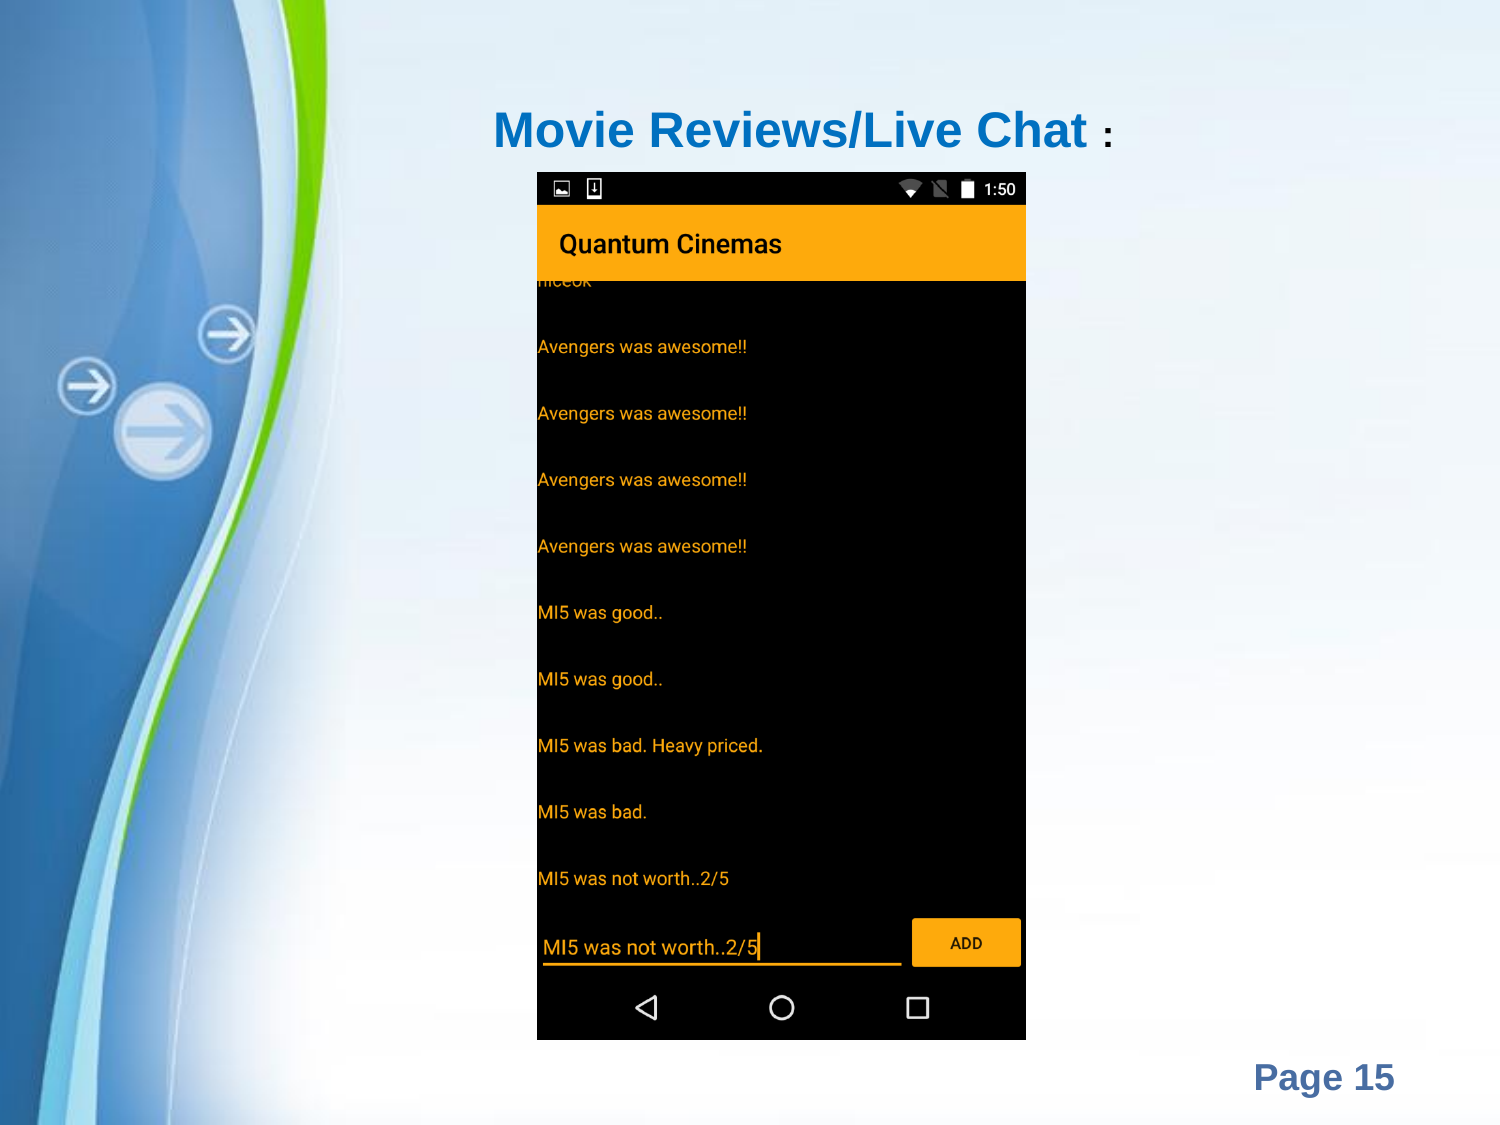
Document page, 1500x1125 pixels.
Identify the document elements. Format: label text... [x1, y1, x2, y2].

text_box Movie Reviews/Live Chat : [478, 89, 1266, 165]
picture [0, 0, 1500, 1125]
